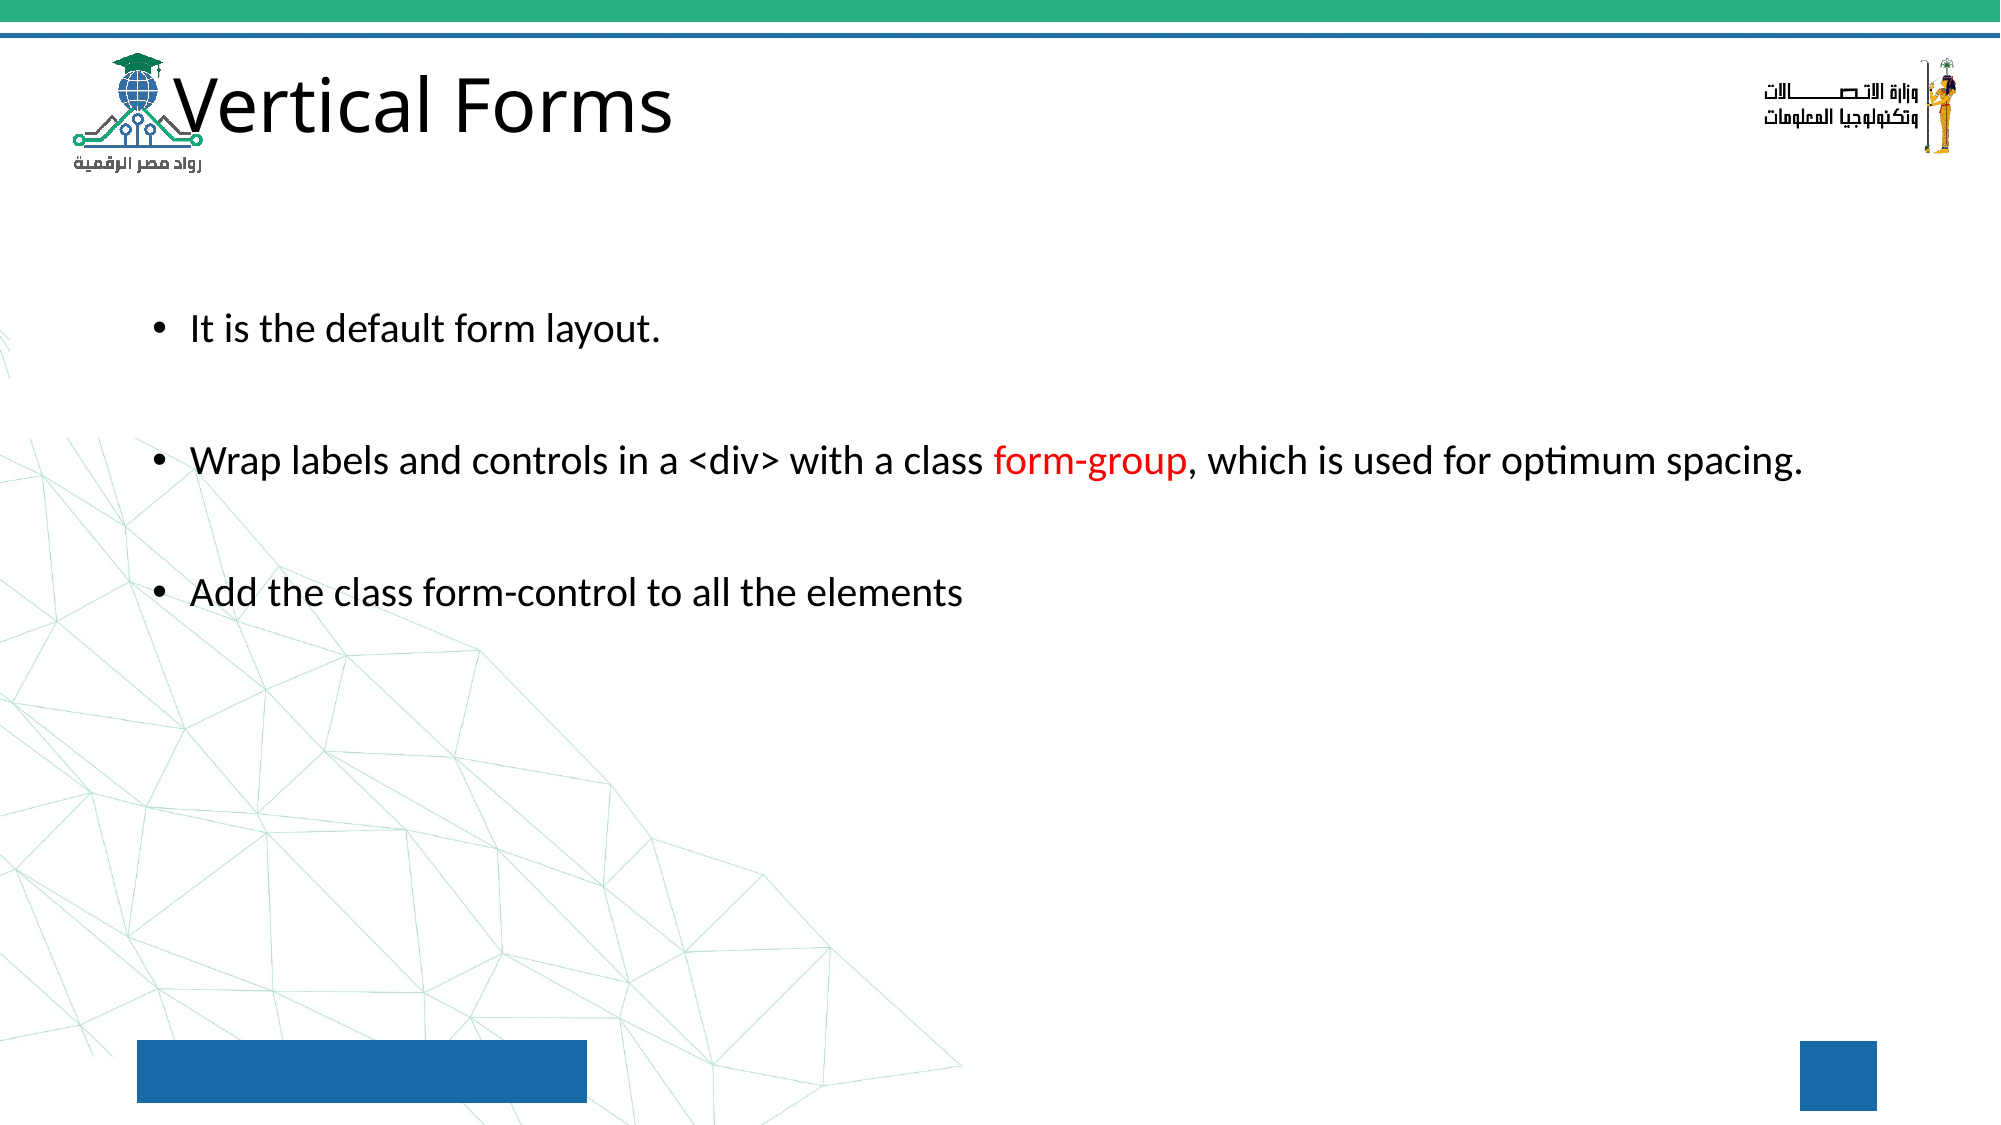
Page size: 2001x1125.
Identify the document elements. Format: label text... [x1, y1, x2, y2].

list It is the default form layout. Wrap labels and controls in a <div> with a class form-group, which is used for optimum spacing. Add the class form-control to all the elements [137, 299, 1863, 1014]
picture [0, 0, 2000, 1125]
title Vertical Forms [158, 22, 1980, 194]
